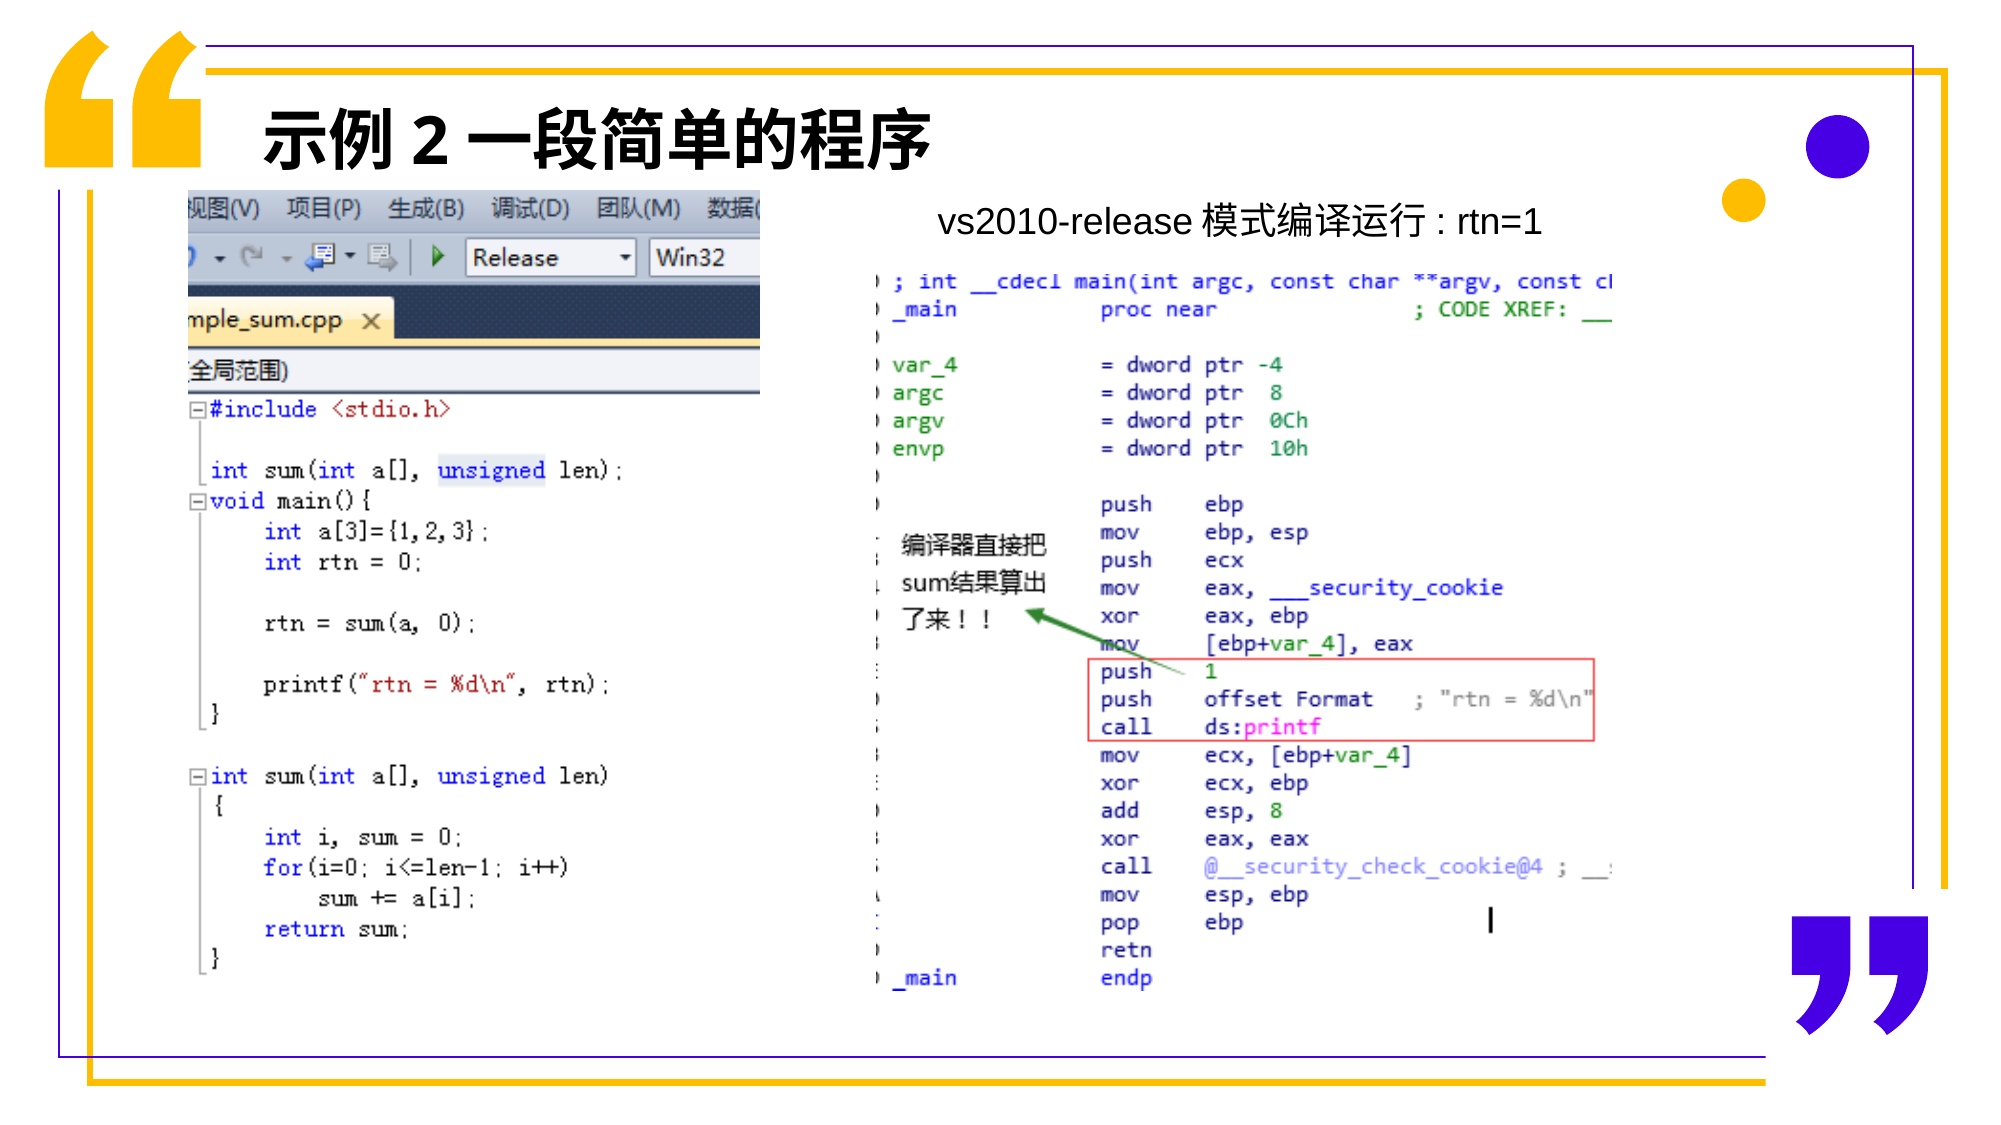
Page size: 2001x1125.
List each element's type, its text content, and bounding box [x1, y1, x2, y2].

picture [188, 190, 760, 979]
text_box [89, 1058, 1765, 1083]
text_box [1765, 888, 1968, 1108]
text_box [3, 0, 207, 191]
text_box [58, 45, 1914, 1058]
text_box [45, 32, 200, 167]
text_box [1804, 114, 1871, 180]
text_box [1720, 177, 1767, 224]
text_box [1791, 916, 1928, 1036]
picture [875, 274, 1612, 992]
text_box vs2010-release模式编译运行: rtn=1 [922, 189, 1559, 250]
text_box [1914, 70, 1946, 888]
text_box 示例2一段简单的程序 [247, 44, 1598, 232]
